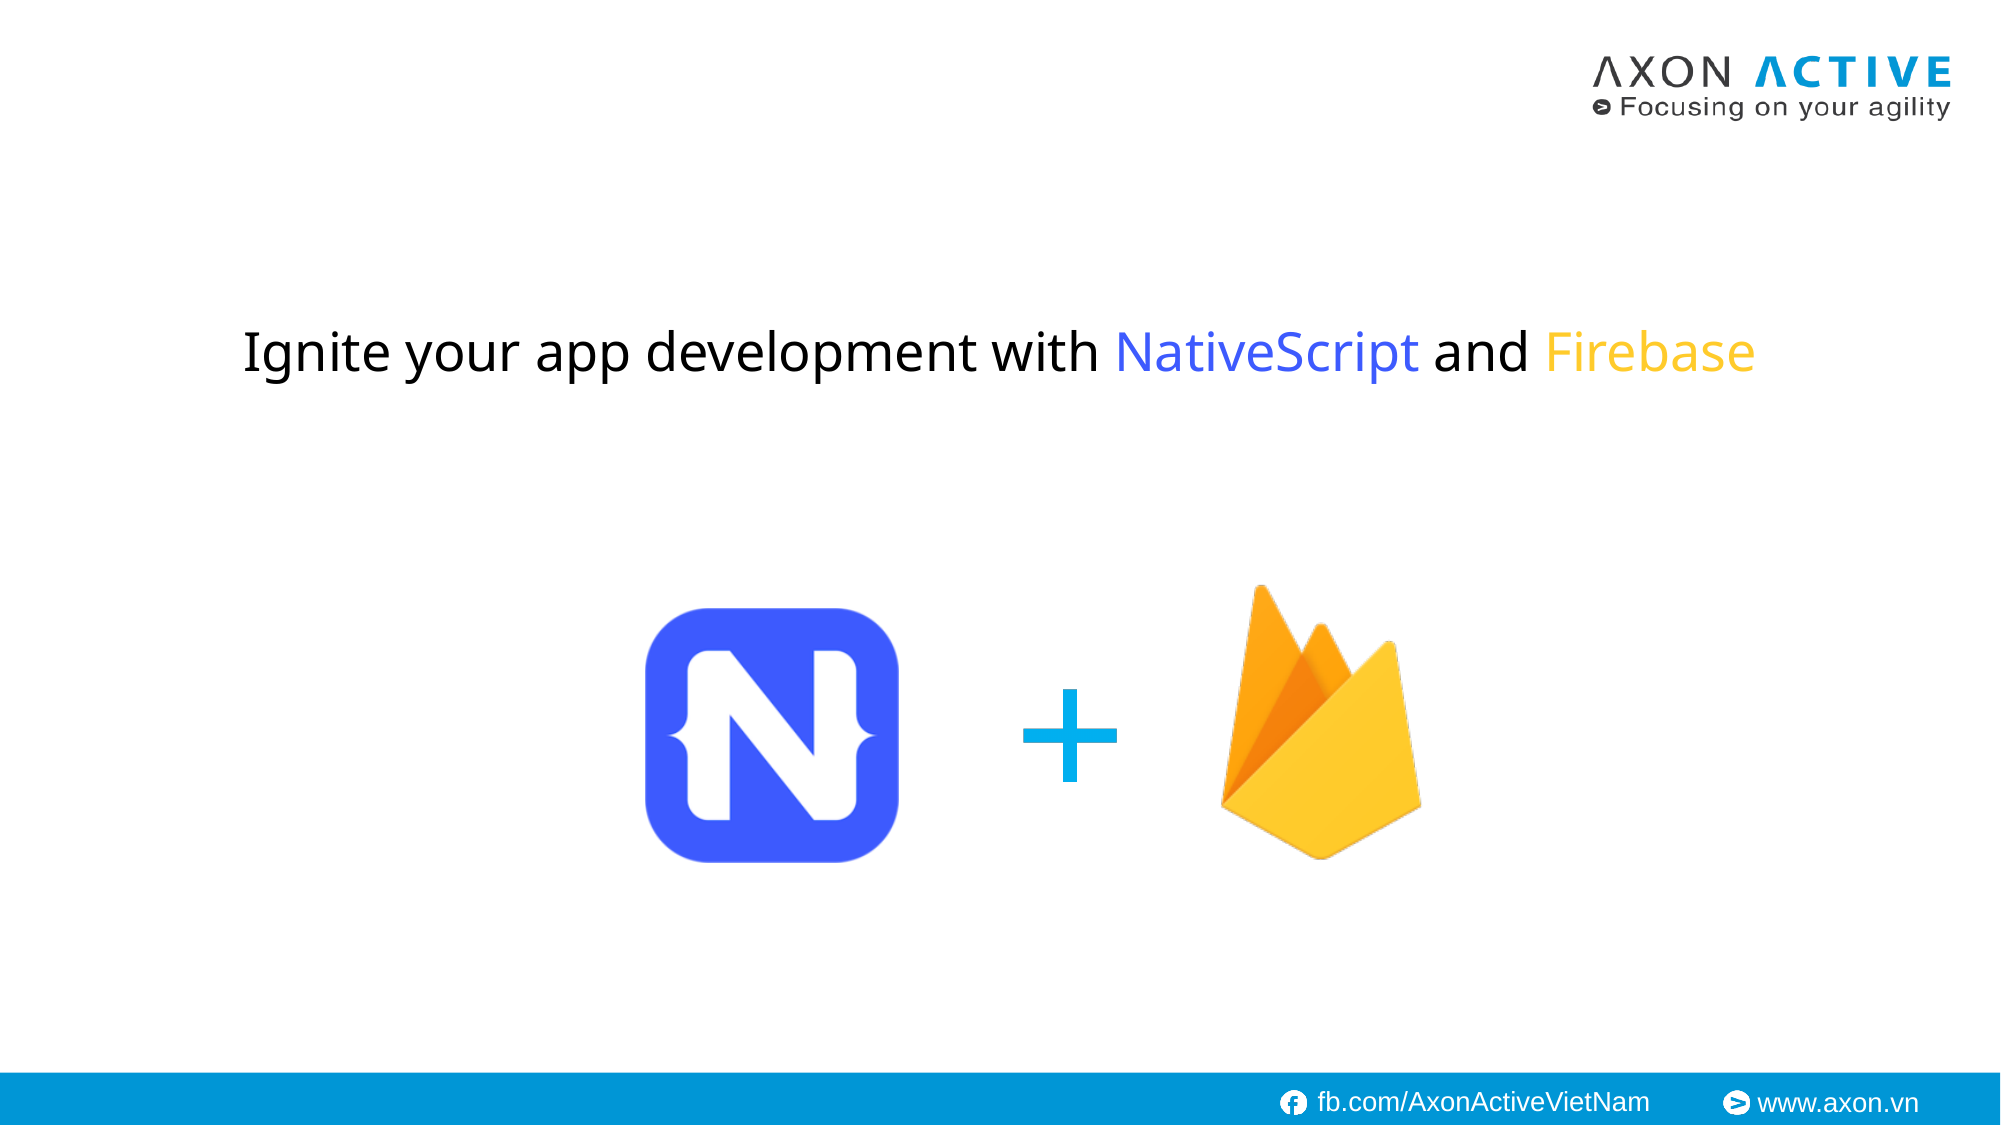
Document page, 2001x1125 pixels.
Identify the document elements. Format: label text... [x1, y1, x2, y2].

picture [645, 608, 900, 863]
picture [1281, 1091, 1306, 1114]
picture [1559, 38, 1983, 138]
picture [1014, 680, 1126, 792]
title Ignite your app development with NativeScript and Firebase [216, 310, 1784, 445]
picture [1724, 1091, 1749, 1114]
picture [1172, 573, 1472, 873]
